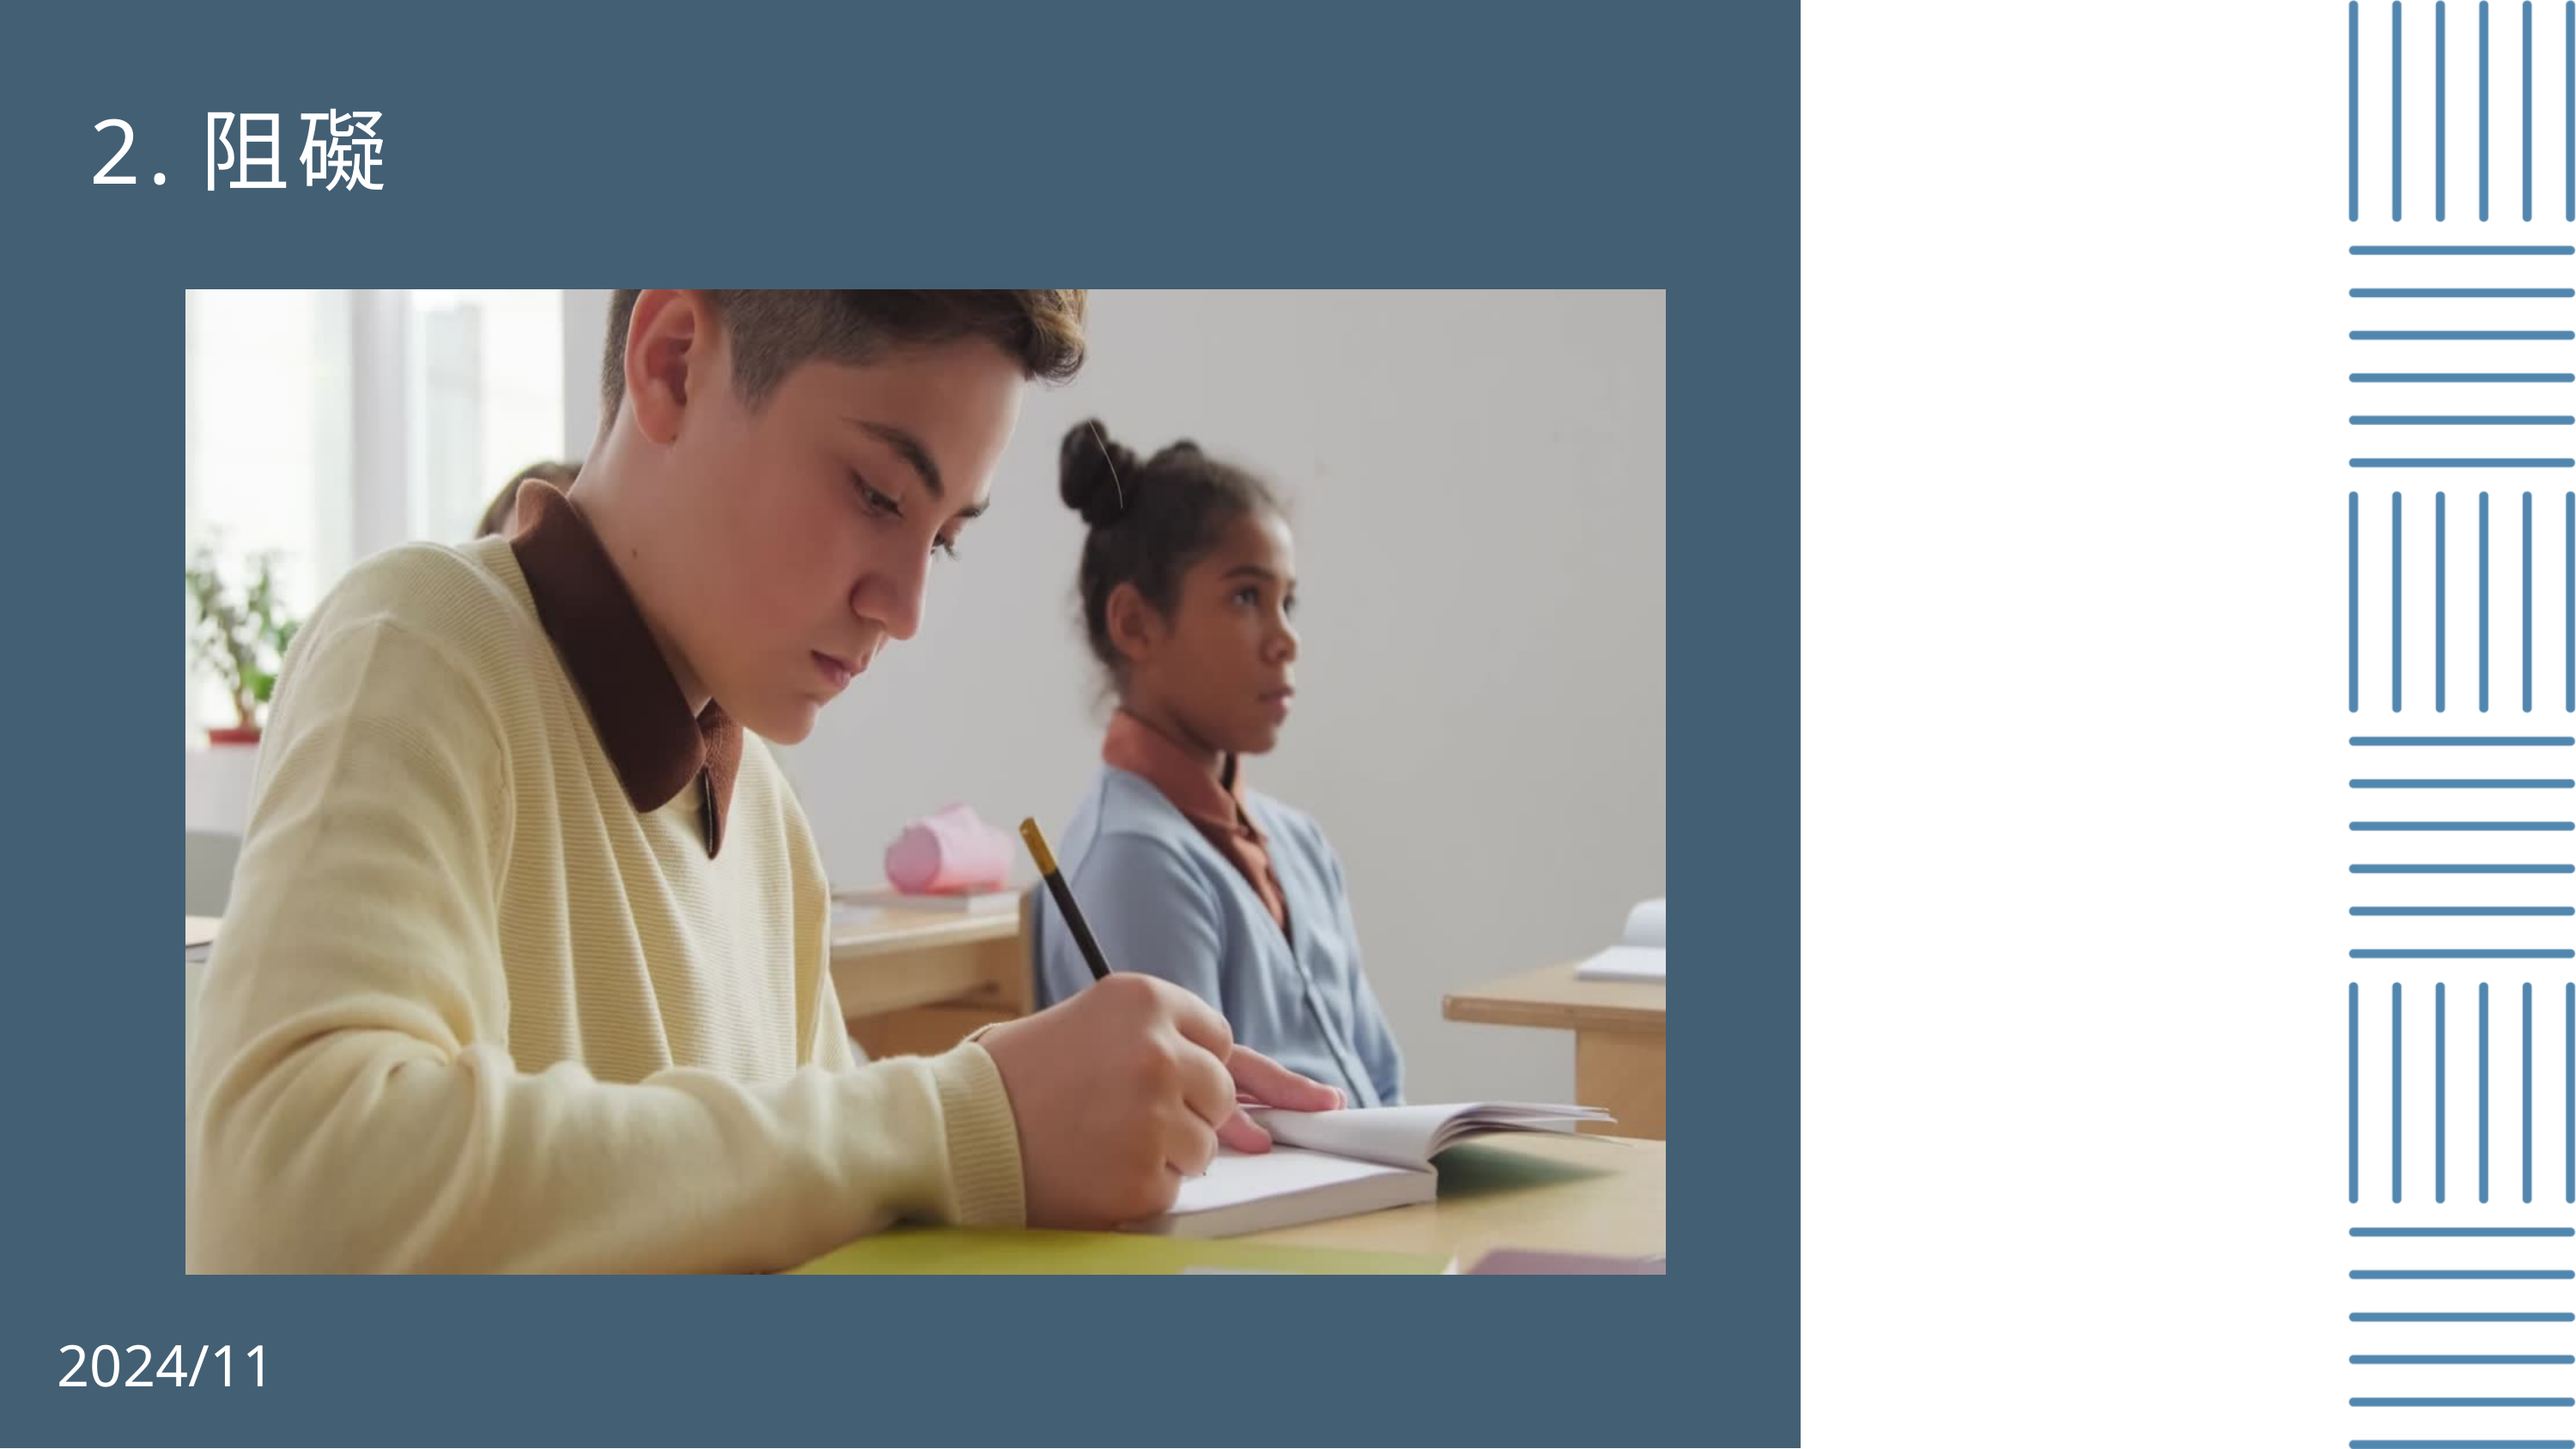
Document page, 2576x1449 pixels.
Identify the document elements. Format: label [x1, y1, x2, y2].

text_box [0, 0, 1801, 1449]
text_box [185, 288, 1667, 1276]
text_box [2348, 0, 2576, 1449]
